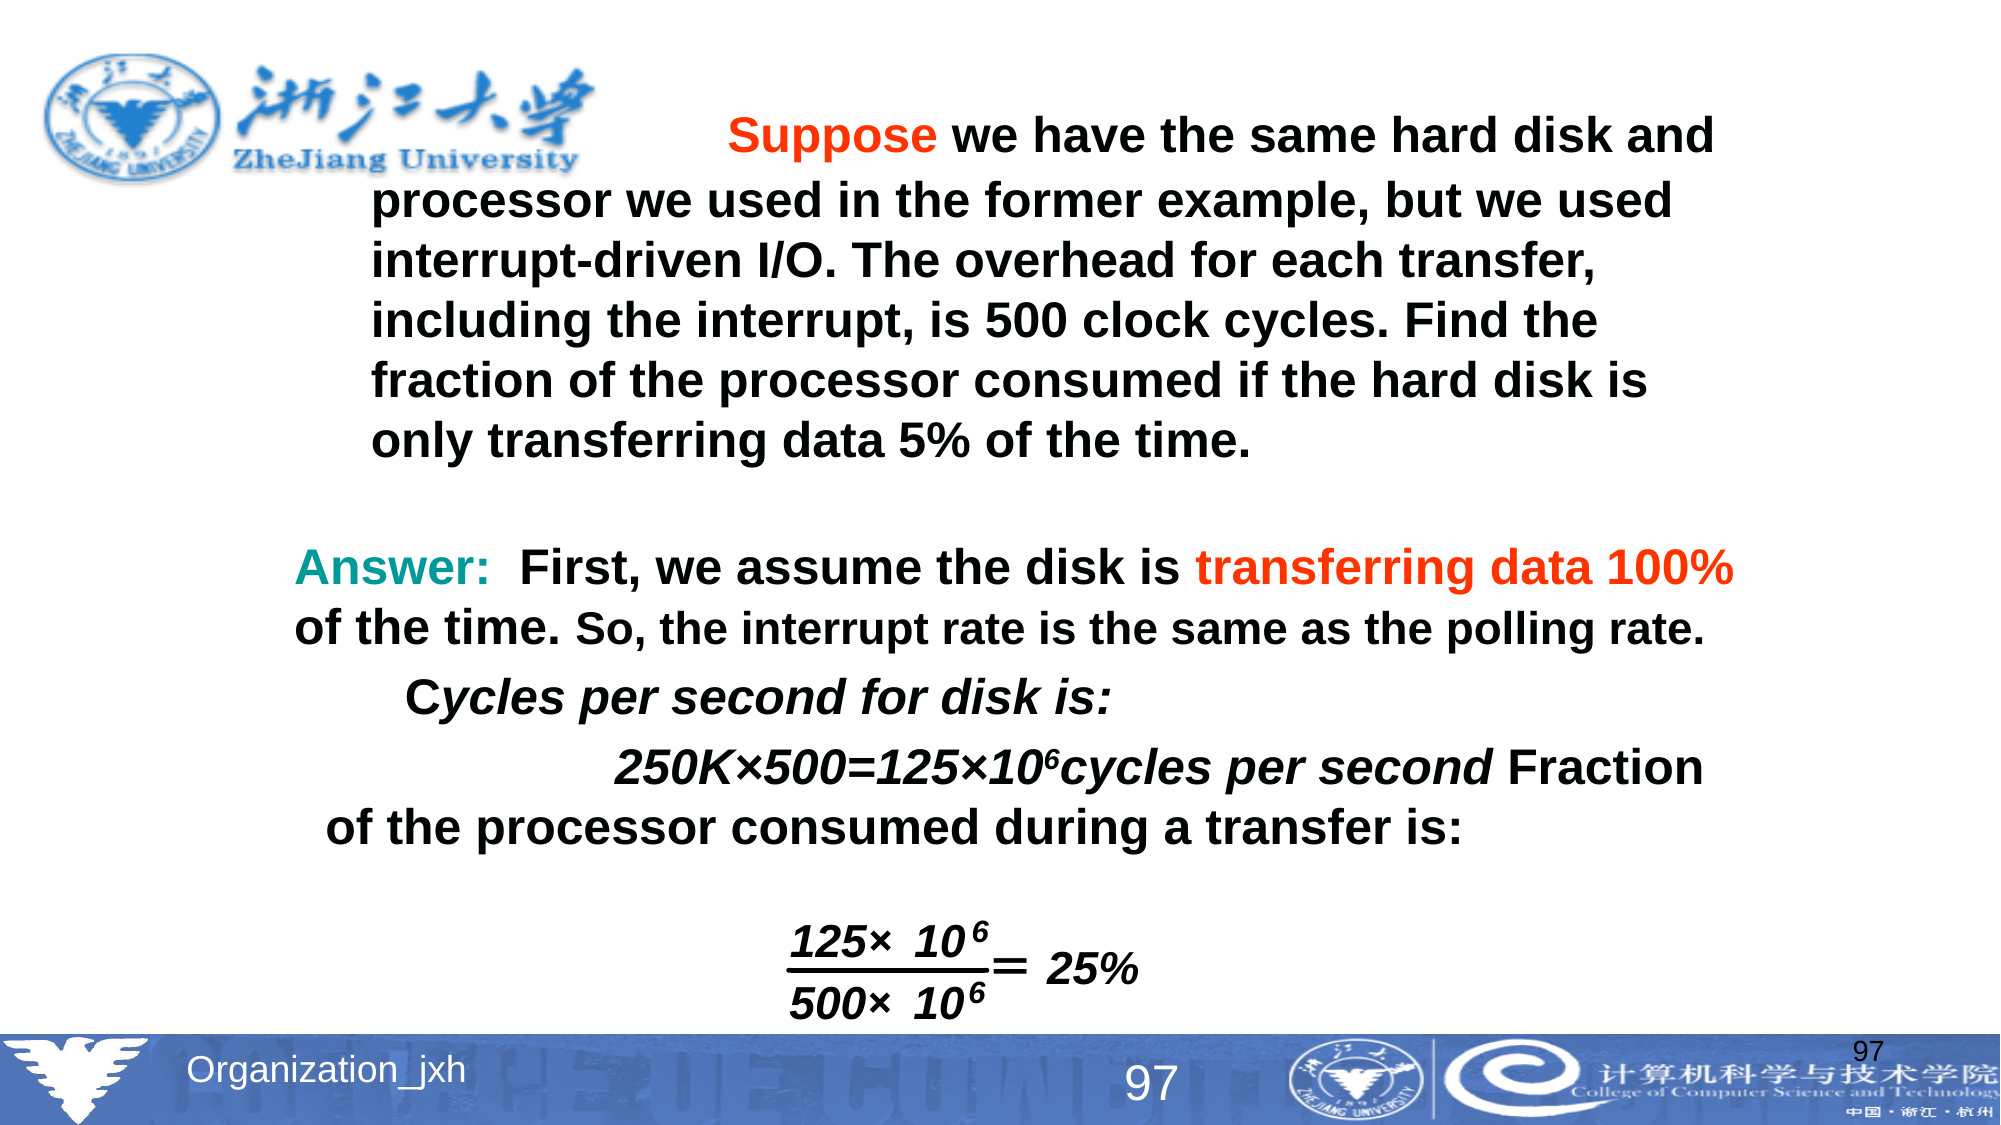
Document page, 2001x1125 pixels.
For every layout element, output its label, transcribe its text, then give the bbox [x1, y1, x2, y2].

text_box Answer: First, we assume the disk is transferring data 100% of the time. So, the interrupt rate is the same as the polling rate. Cycles per second for disk is: 250K×500=125×106cycles per second Fraction of the processor consumed during a transfer is: [279, 527, 1750, 862]
picture [31, 46, 604, 188]
picture [0, 1034, 2000, 1125]
list Suppose we have the same hard disk and processor we used in the former example, but we used interrupt-driven I/O. The overhead for each transfer, including the interrupt, is 500 clock cycles. Find the fraction of the processor consumed if the hard disk is only transferring data 5% of the time. [299, 70, 1751, 647]
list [781, 904, 1145, 1038]
slide_number 97 [1433, 1024, 1901, 1103]
